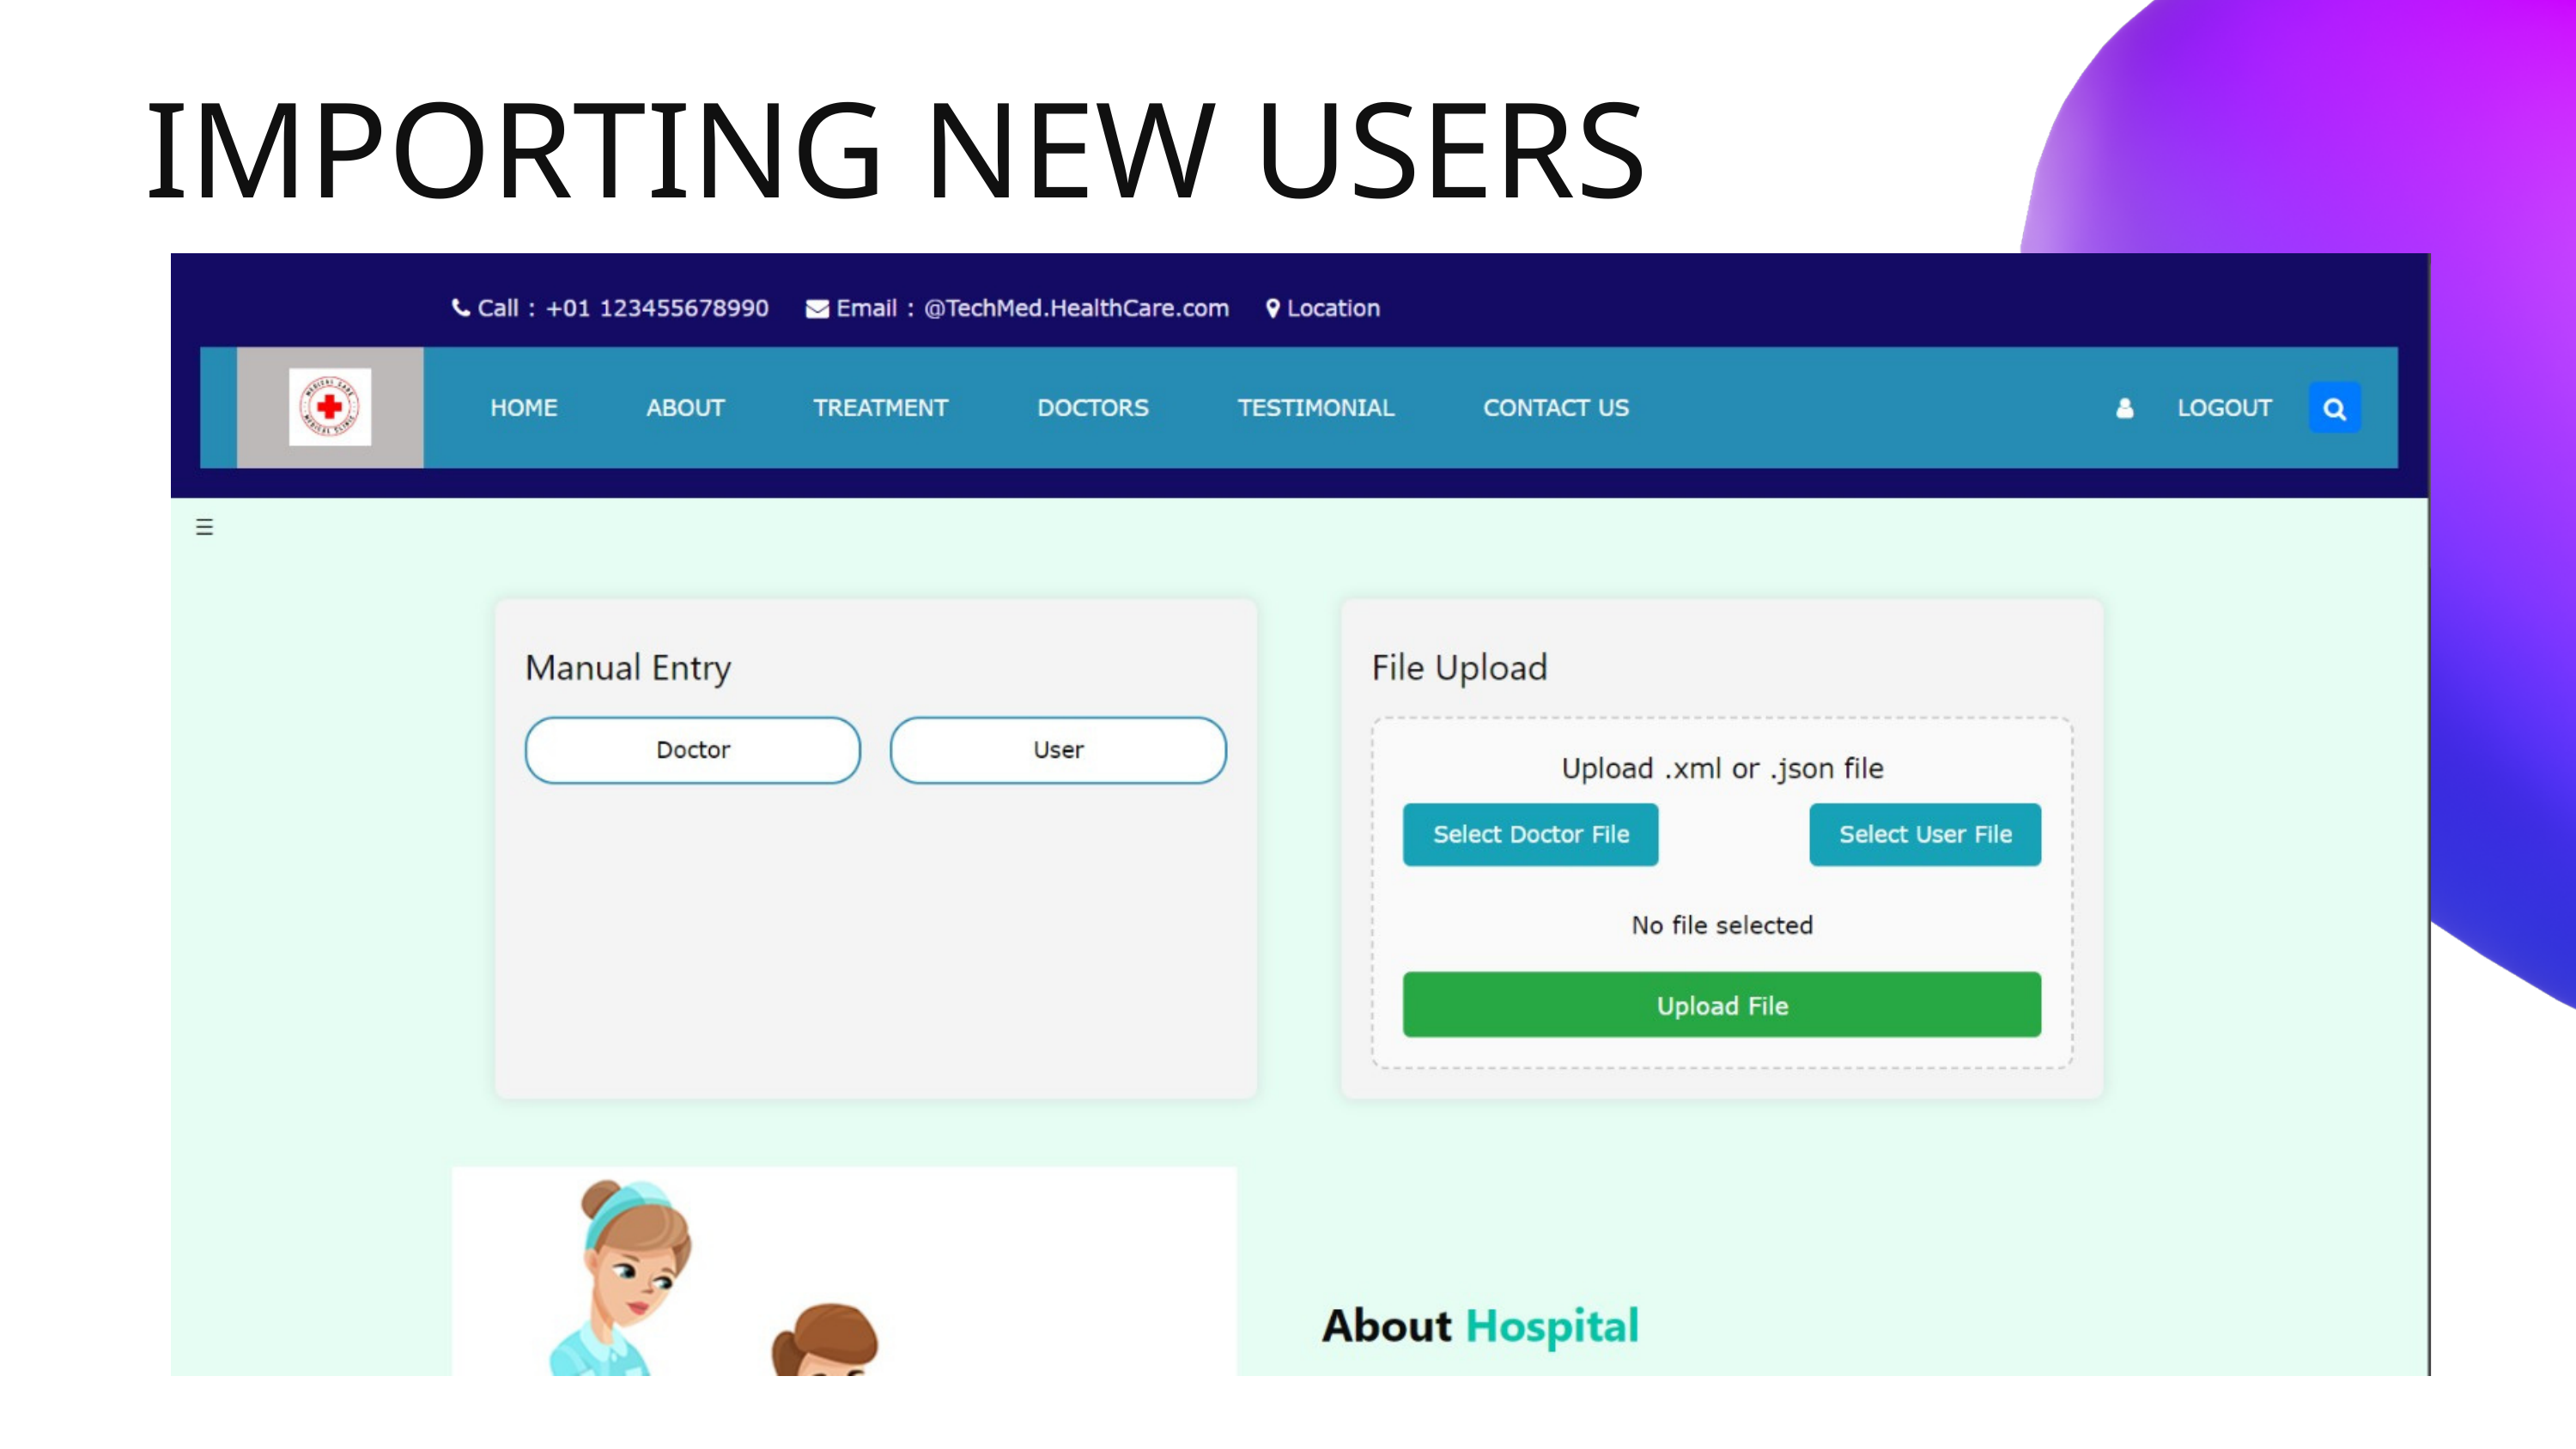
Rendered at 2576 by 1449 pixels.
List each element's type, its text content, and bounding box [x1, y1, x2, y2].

text_box [2014, 0, 2576, 1124]
text_box [170, 253, 2432, 1376]
text_box IMPORTING NEW USERS [144, 66, 2336, 225]
